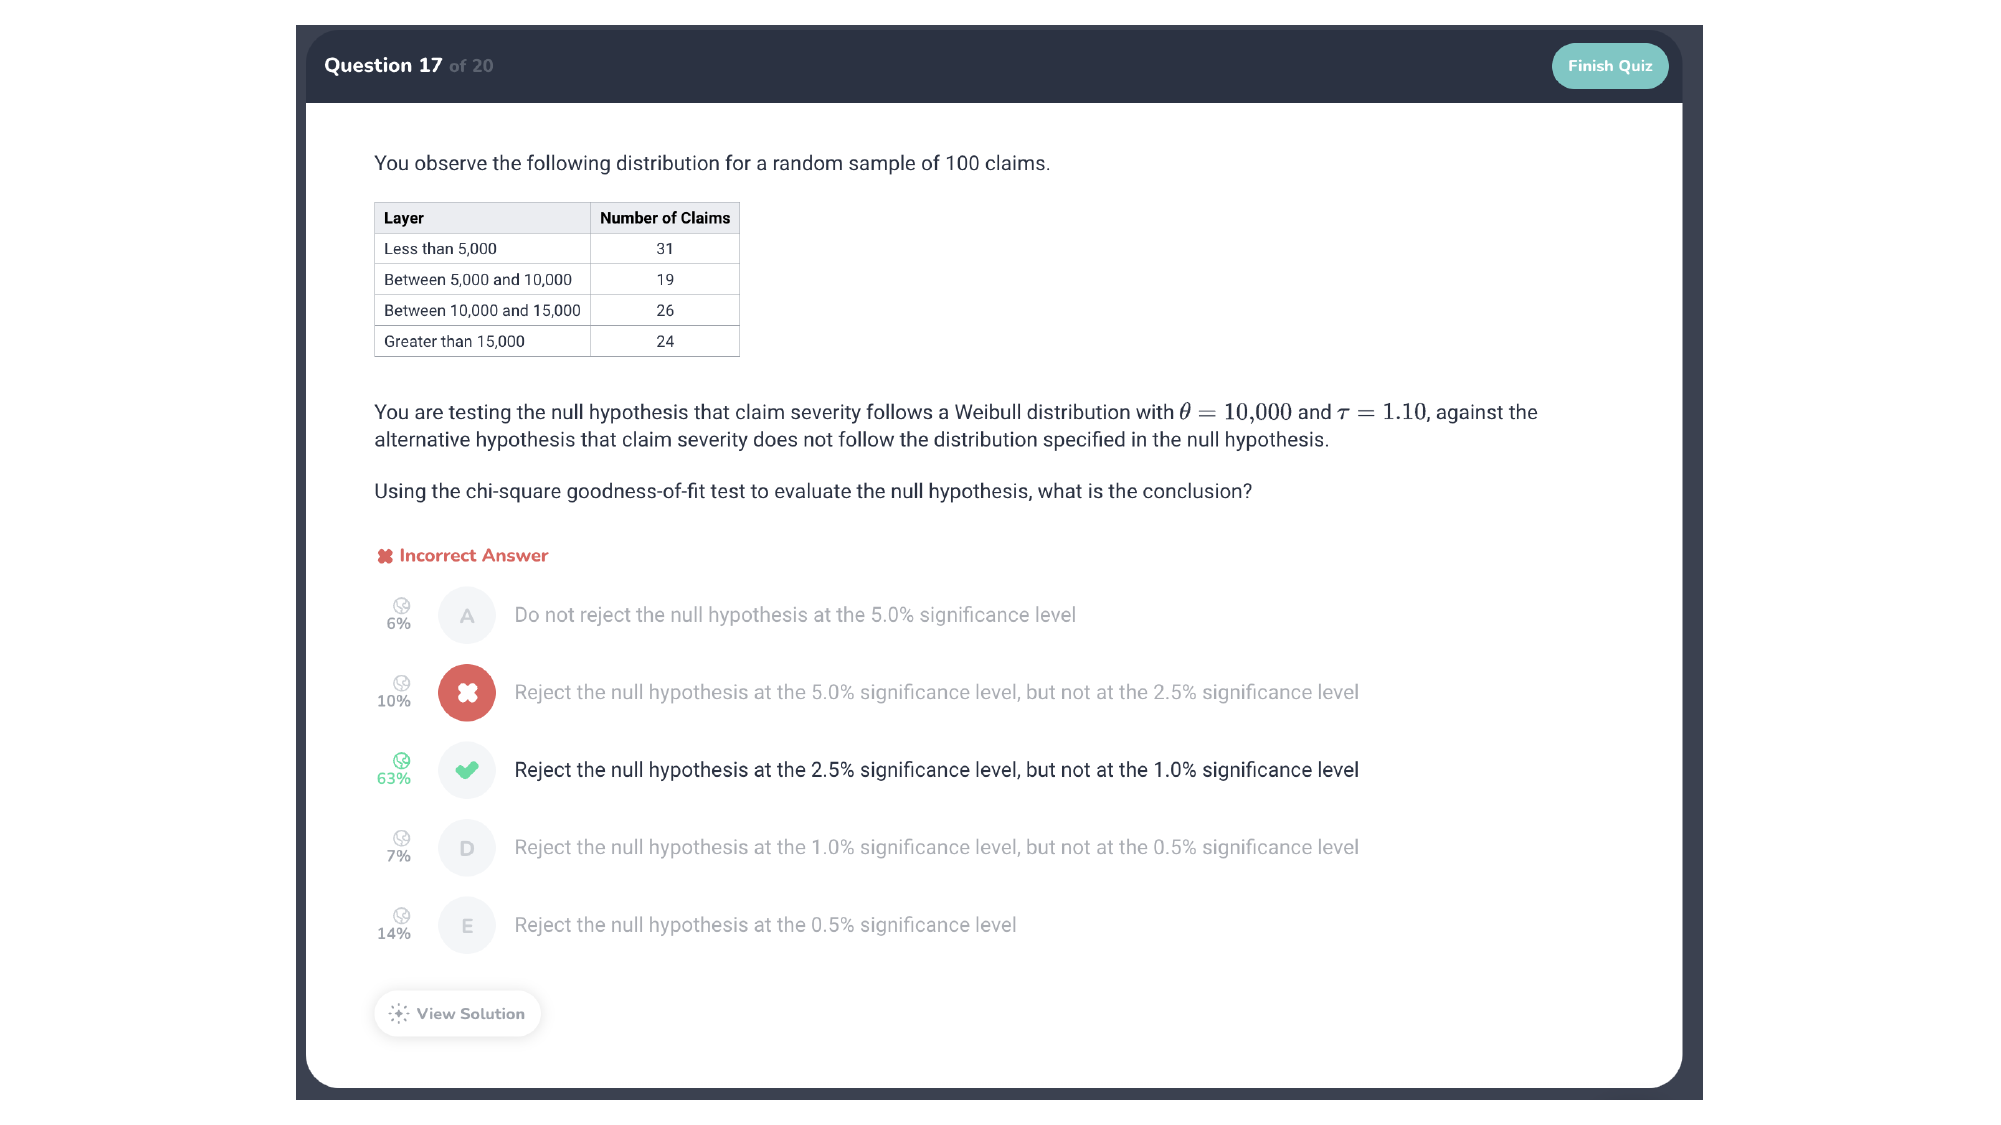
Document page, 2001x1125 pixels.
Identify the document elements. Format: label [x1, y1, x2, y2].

list [296, 25, 1704, 1100]
